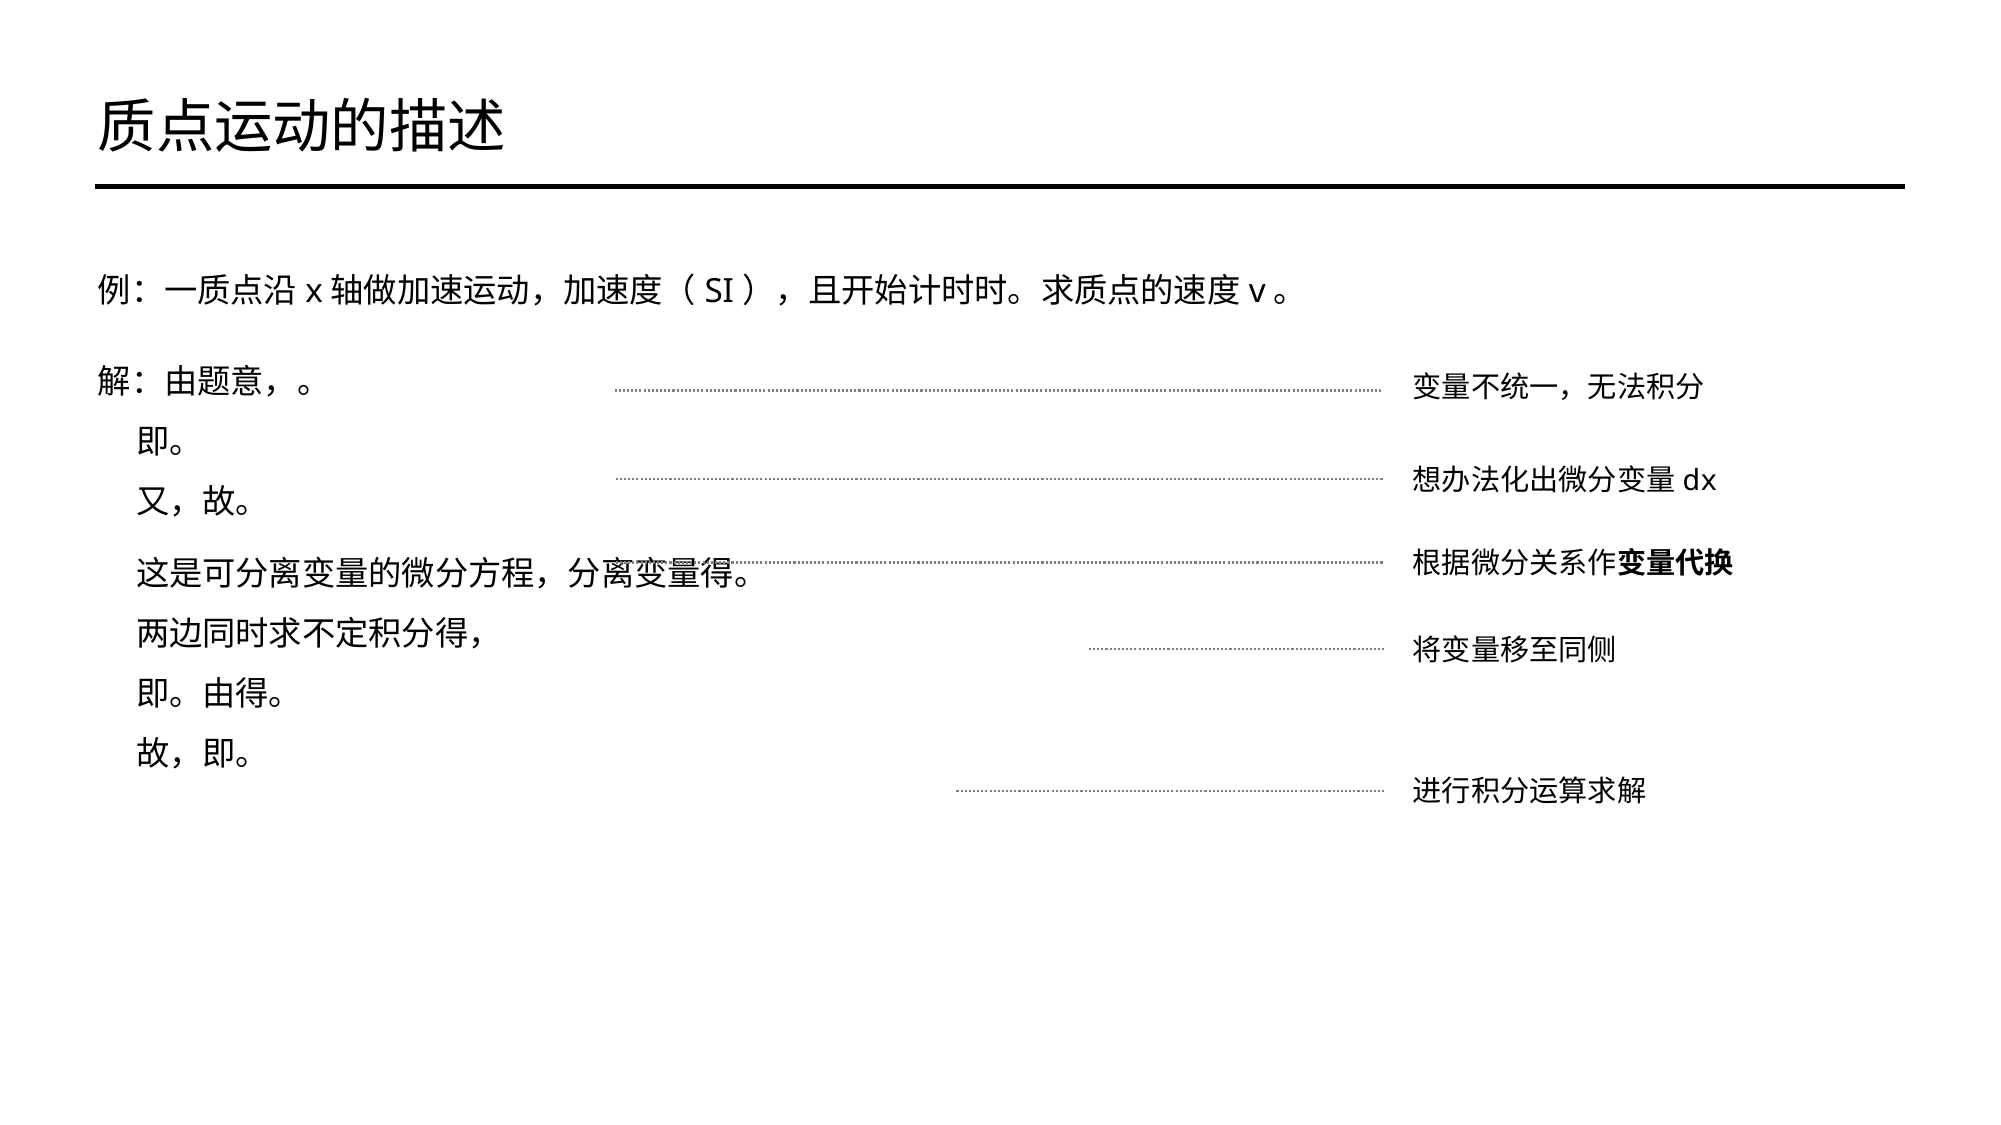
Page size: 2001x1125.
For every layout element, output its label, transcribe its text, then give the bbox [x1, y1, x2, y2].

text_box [615, 453, 1848, 505]
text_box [1088, 623, 1848, 674]
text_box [614, 361, 1847, 412]
text_box 质点运动的描述 [83, 81, 669, 167]
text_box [615, 537, 1848, 588]
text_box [956, 765, 1848, 816]
